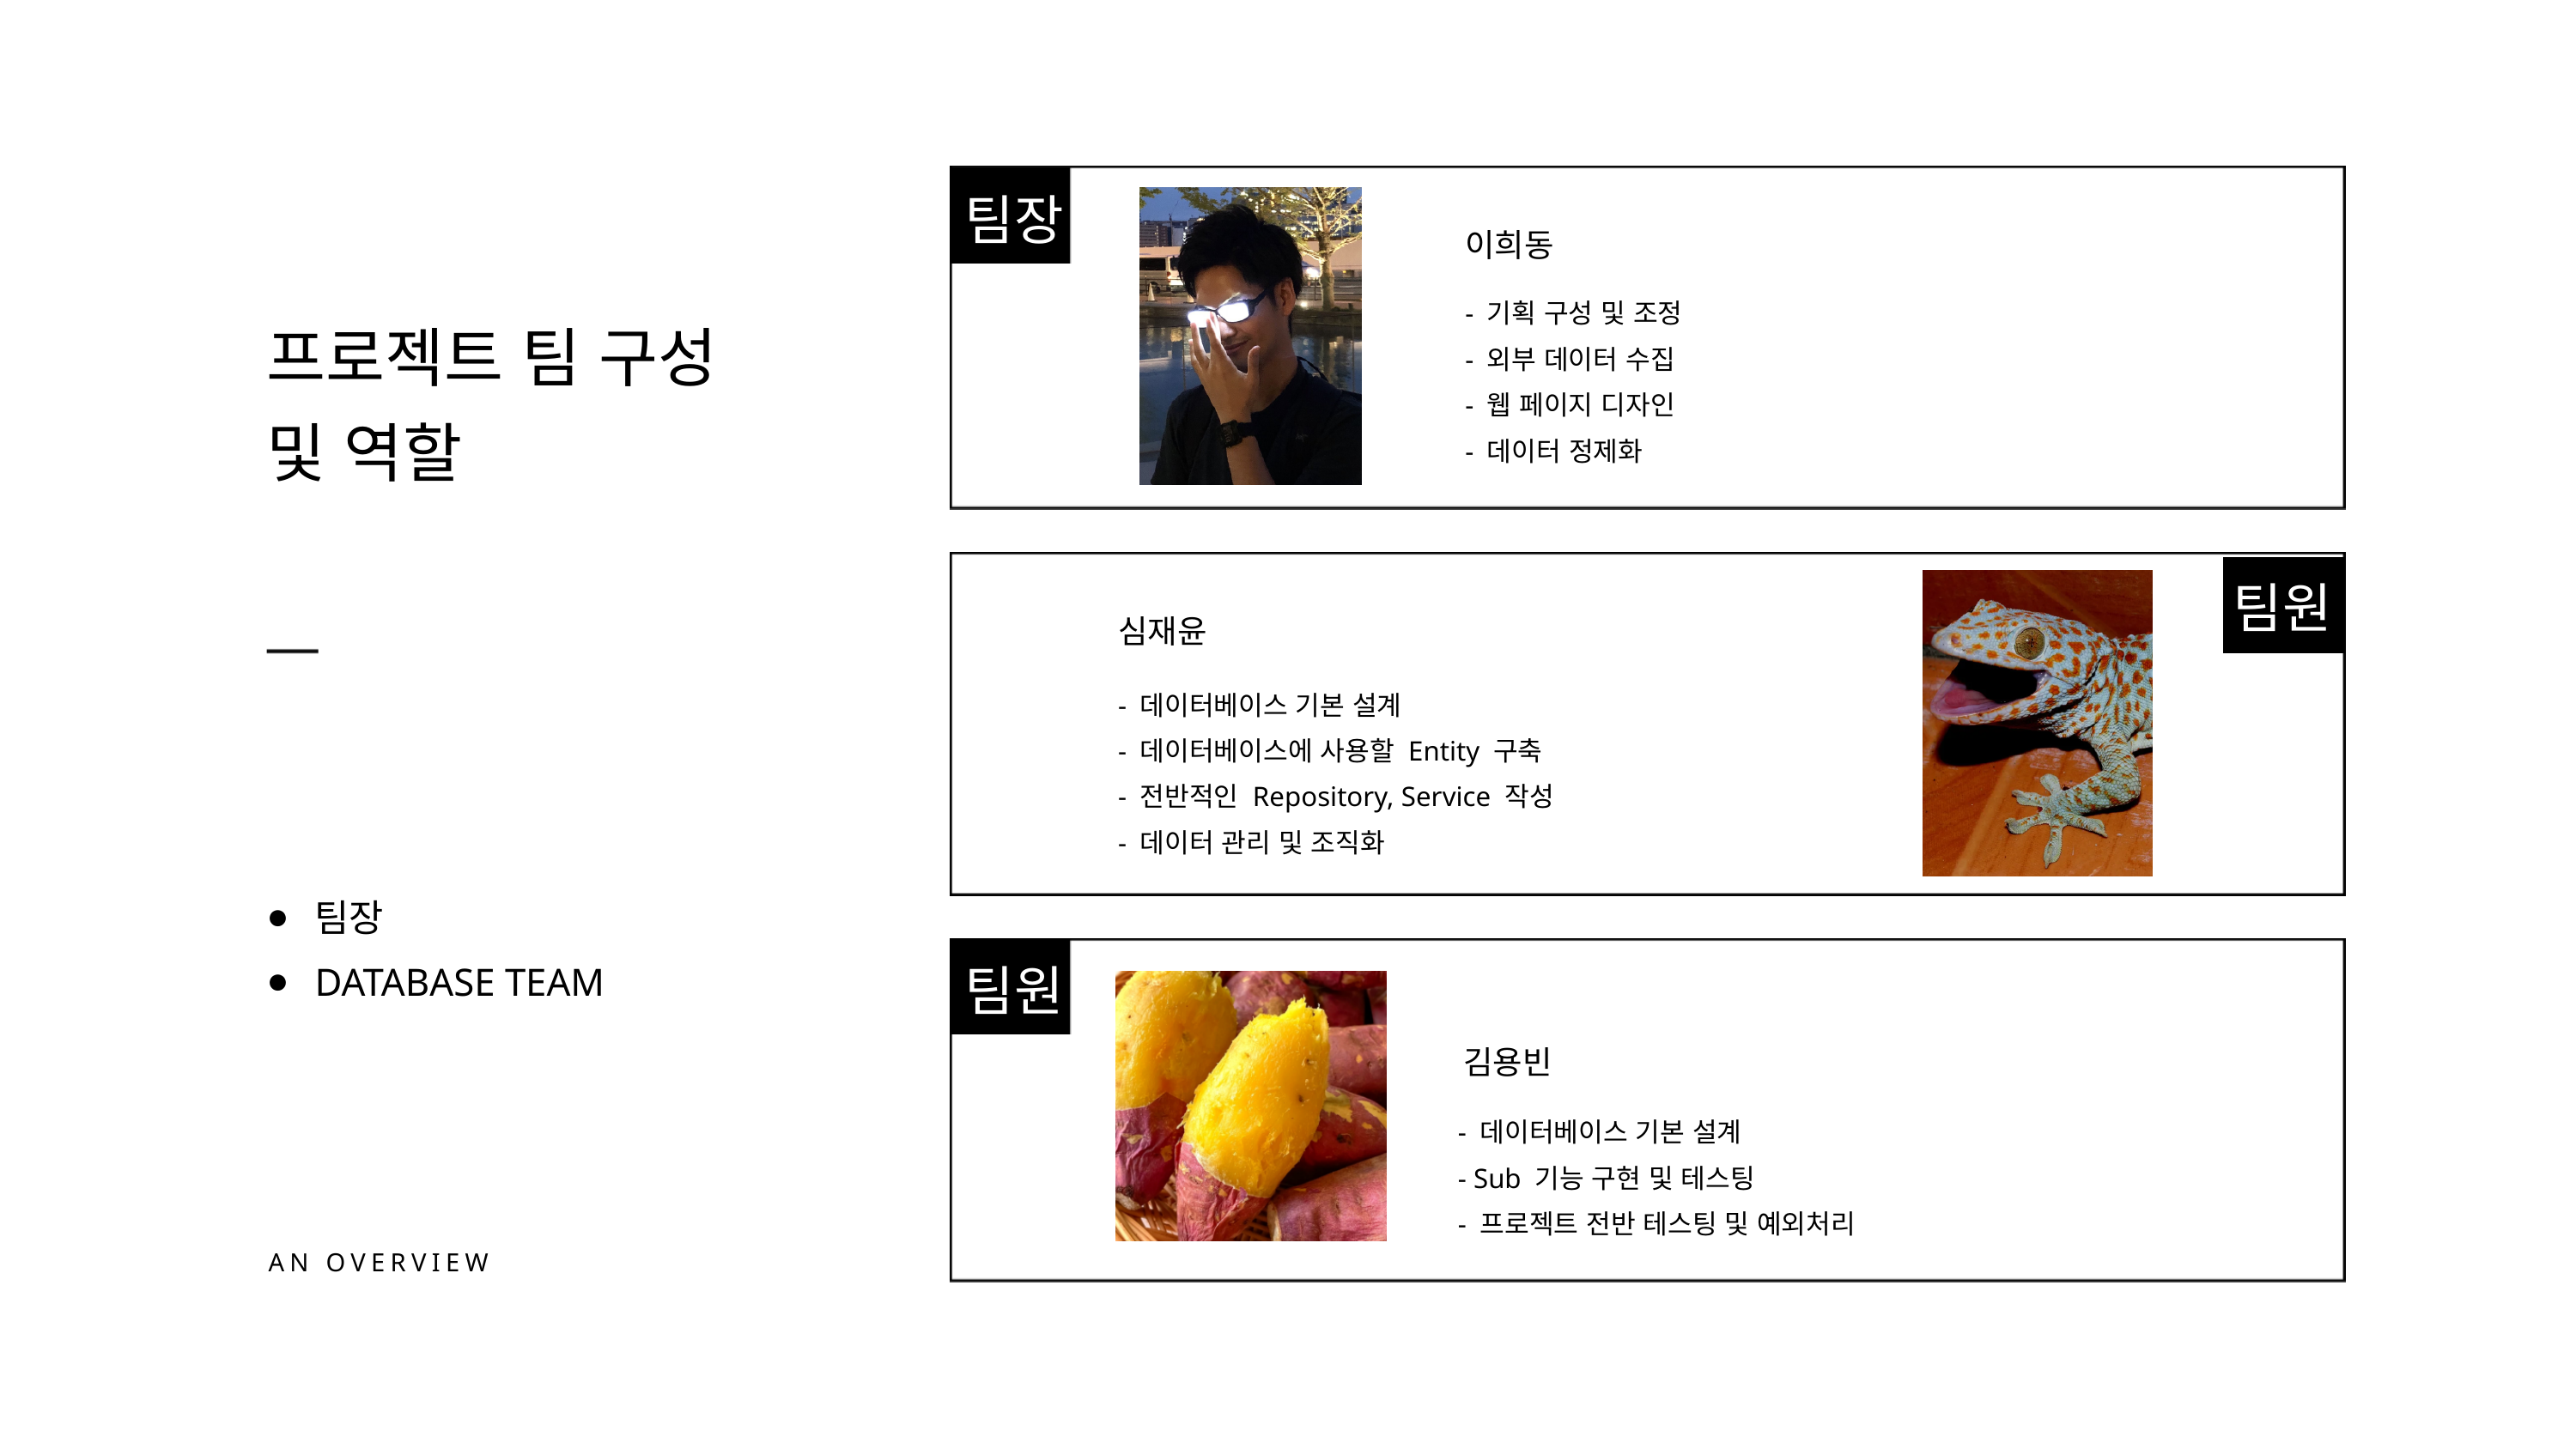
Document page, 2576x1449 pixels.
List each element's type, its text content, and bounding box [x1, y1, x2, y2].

text_box 프로젝트 팀 구성 및 역할 [266, 300, 882, 488]
picture [950, 166, 2346, 510]
picture [950, 552, 2346, 896]
picture [266, 643, 319, 658]
text_box 팀장 DATABASE TEAM [266, 879, 880, 998]
text_box AN OVERVIEW [268, 1239, 880, 1274]
picture [950, 938, 2346, 1282]
